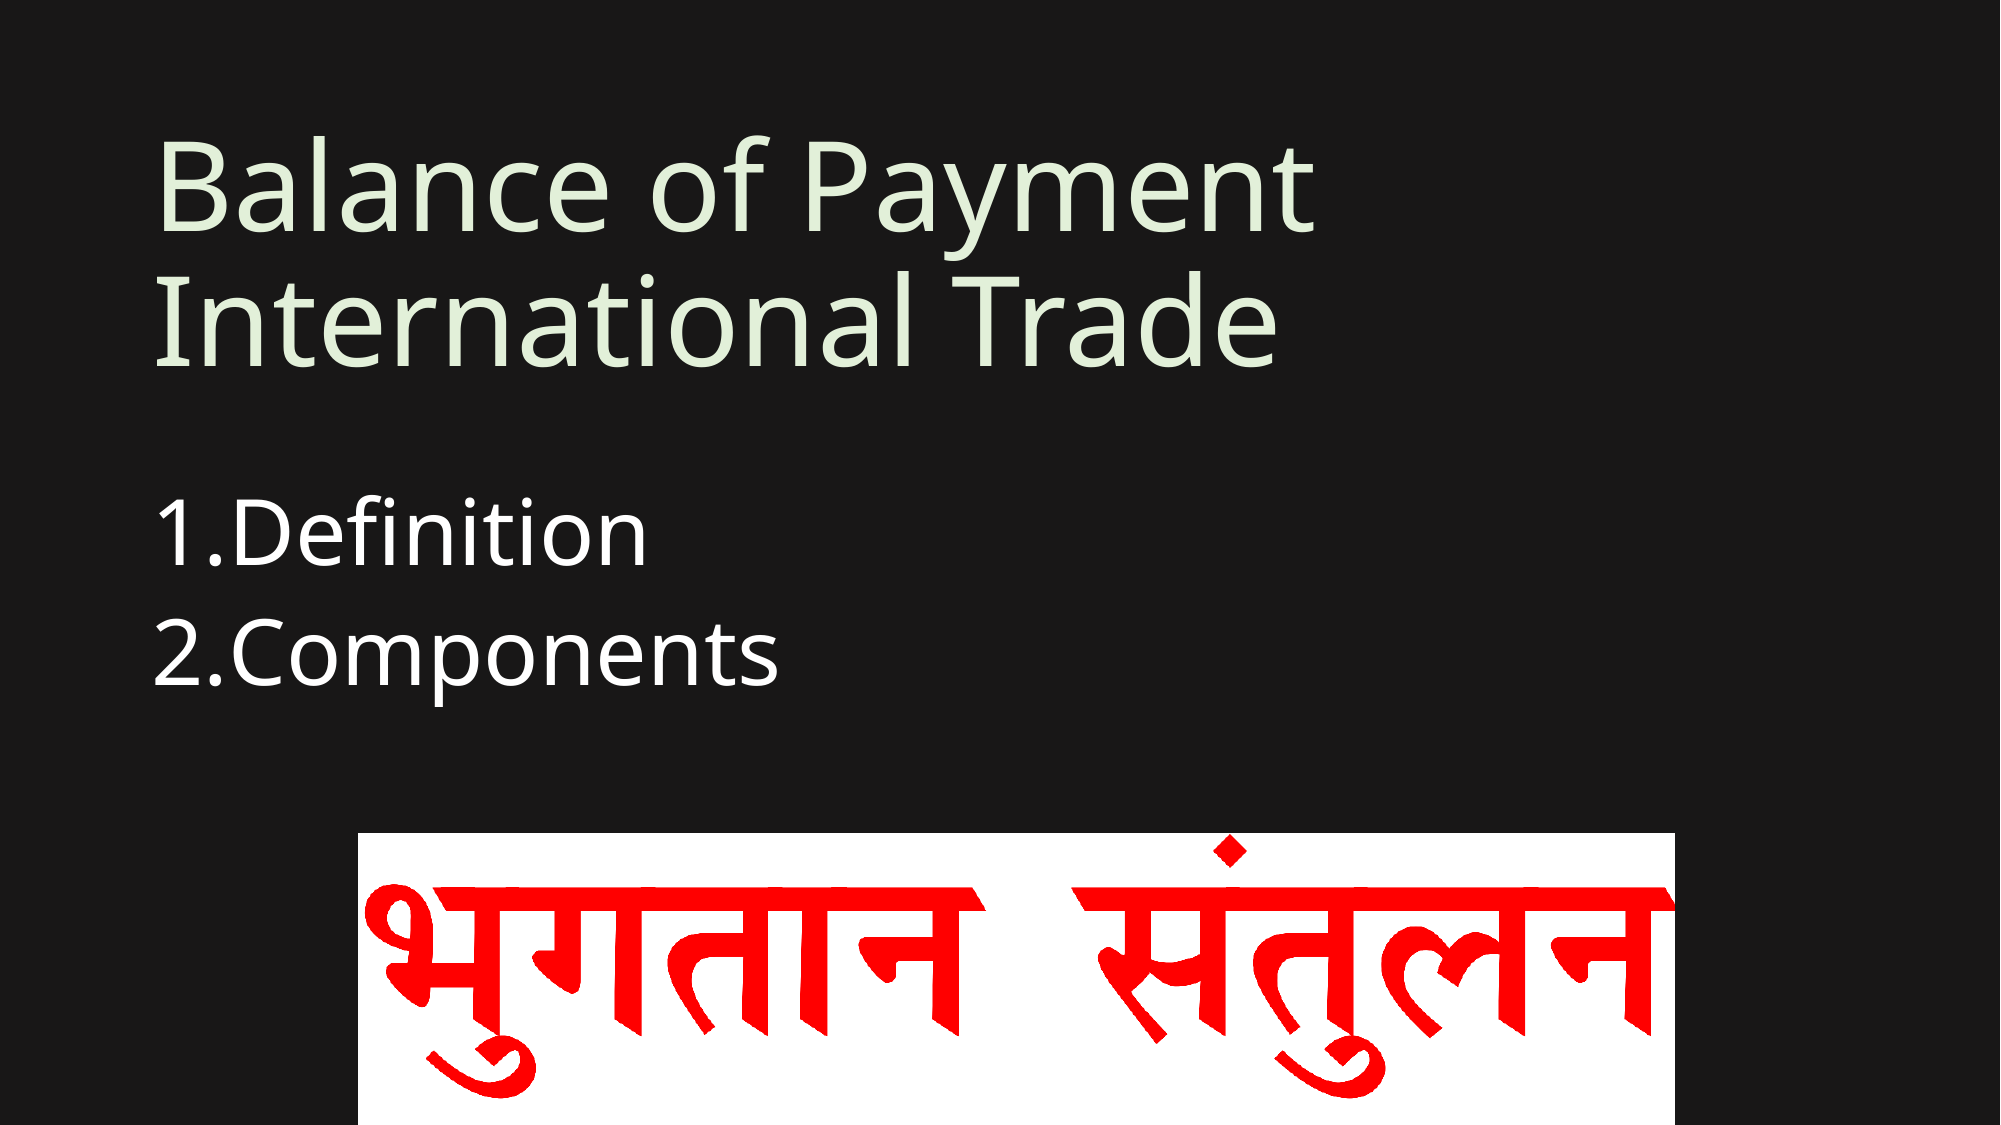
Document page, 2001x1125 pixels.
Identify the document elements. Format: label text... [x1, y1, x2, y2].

picture [358, 833, 1675, 1125]
list Definition Components [136, 479, 1862, 999]
title Balance of Payment International Trade [137, 76, 1863, 441]
